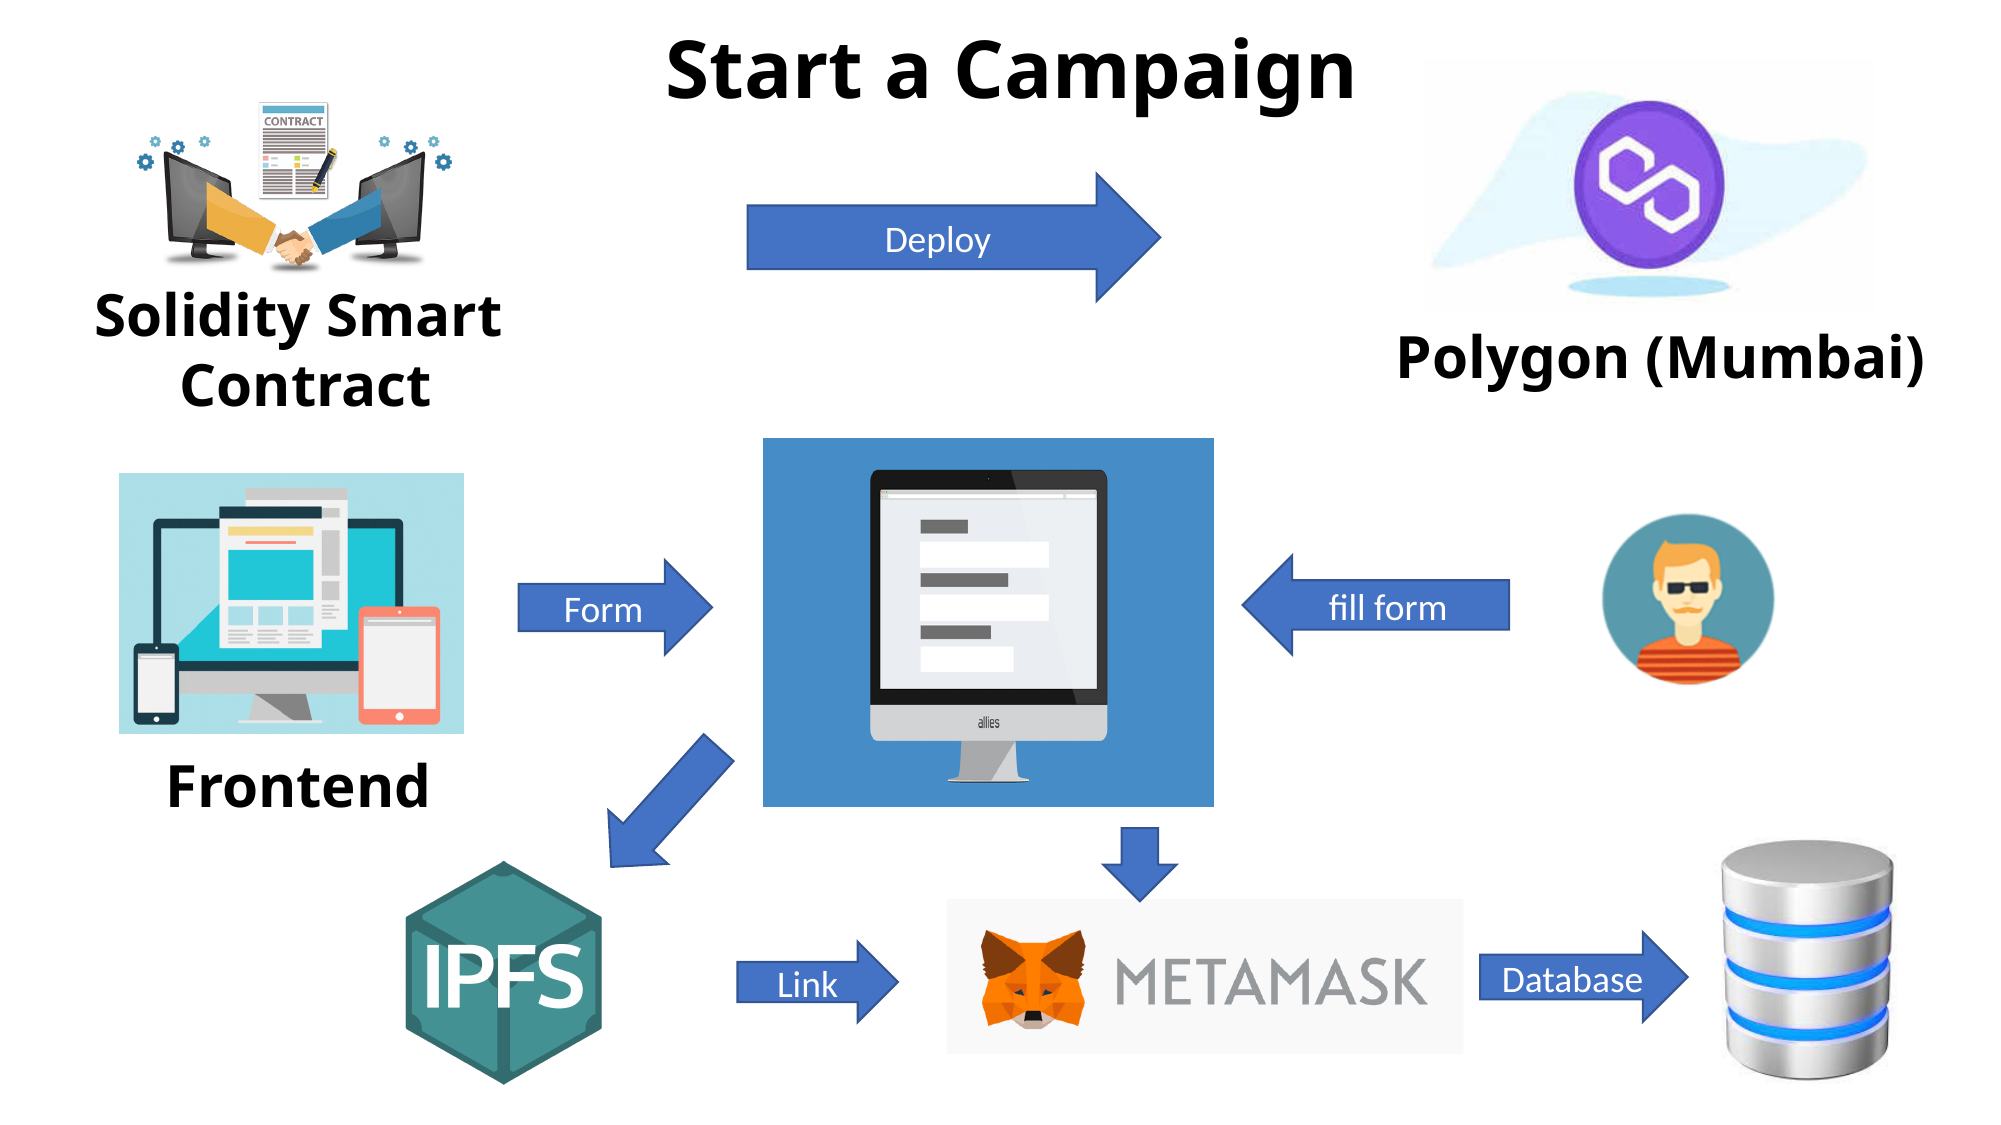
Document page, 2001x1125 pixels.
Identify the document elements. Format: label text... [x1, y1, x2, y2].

text_box fill form [1241, 552, 1463, 658]
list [120, 93, 475, 284]
text_box Database [1479, 929, 1687, 1025]
picture [1463, 438, 1912, 771]
title Start a Campaign [149, 22, 1875, 124]
picture [119, 473, 464, 734]
text_box [1100, 827, 1179, 899]
text_box Solidity Smart Contract [0, 270, 678, 426]
picture [946, 899, 1464, 1054]
text_box Polygon (Mumbai) [1321, 312, 2000, 398]
text_box Frontend [149, 741, 600, 827]
picture [390, 860, 617, 1085]
picture [1424, 59, 1875, 311]
text_box Link [736, 939, 900, 1025]
text_box Deploy [746, 171, 1162, 304]
text_box [607, 732, 735, 868]
picture [1687, 837, 1933, 1085]
picture [763, 438, 1214, 807]
text_box Form [517, 557, 714, 658]
